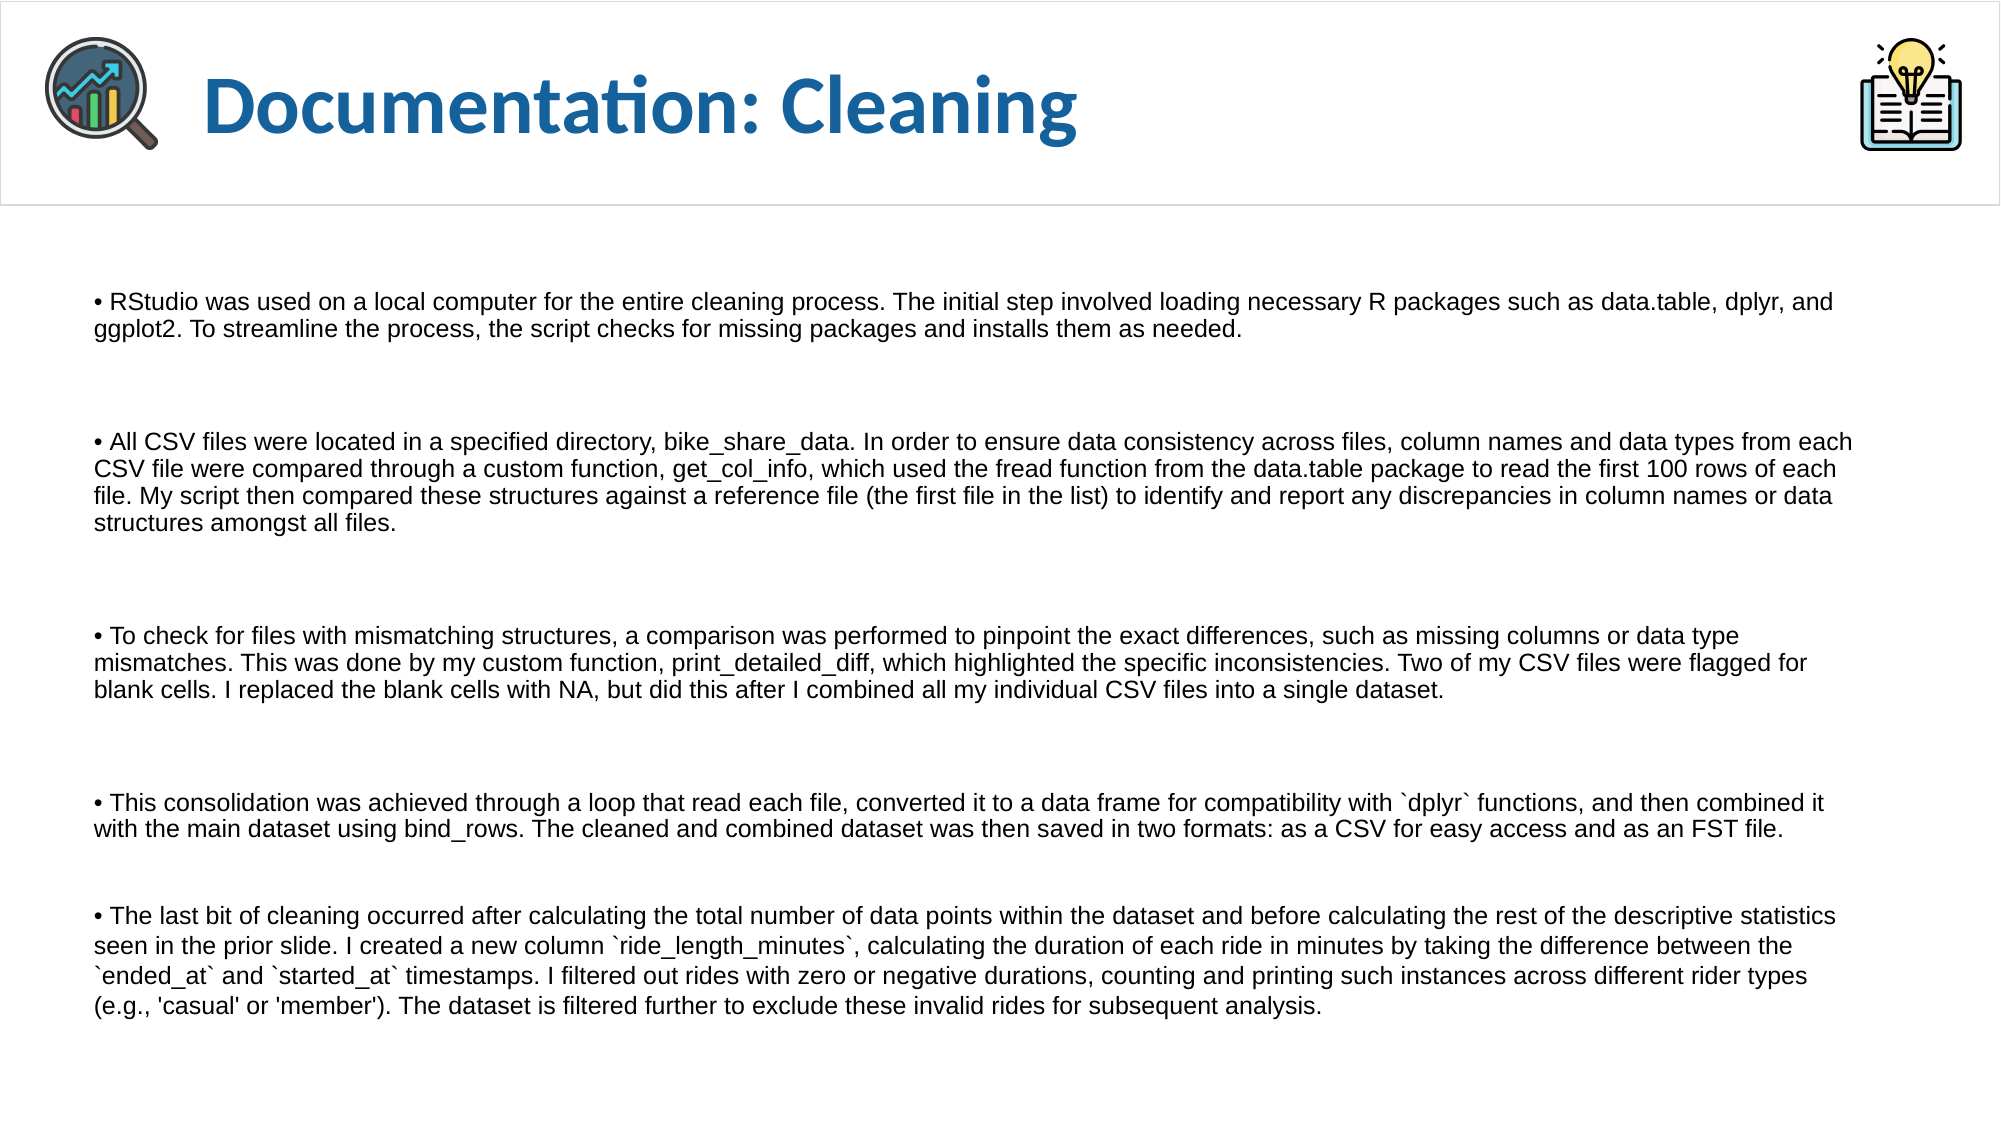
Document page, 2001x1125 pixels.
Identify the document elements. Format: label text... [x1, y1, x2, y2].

list • RStudio was used on a local computer for the entire cleaning process. The initial step involved loading necessary R packages such as data.table, dplyr, and ggplot2. To streamline the process, the script checks for missing packages and installs them as needed. • All CSV files were located in a specified directory, bike_share_data. In order to ensure data consistency across files, column names and data types from each CSV file were compared through a custom function, get_col_info, which used the fread function from the data.table package to read the first 100 rows of each file. My script then compared these structures against a reference file (the first file in the list) to identify and report any discrepancies in column names or data structures amongst all files. • To check for files with mismatching structures, a comparison was performed to pinpoint the exact differences, such as missing columns or data type mismatches. This was done by my custom function, print_detailed_diff, which highlighted the specific inconsistencies. Two of my CSV files were flagged for blank cells. I replaced the blank cells with NA, but did this after I combined all my individual CSV files into a single dataset. • This consolidation was achieved through a loop that read each file, converted it to a data frame for compatibility with `dplyr` functions, and then combined it with the main dataset using bind_rows. The cleaned and combined dataset was then saved in two formats: as a CSV for easy access and as an FST file. • The last bit of cleaning occurred after calculating the total number of data points within the dataset and before calculating the rest of the descriptive statistics seen in the prior slide. I created a new column `ride_length_minutes`, calculating the duration of each ride in minutes by taking the difference between the `ended_at` and `started_at` timestamps. I filtered out rides with zero or negative durations, counting and printing such instances across different rider types (e.g., 'casual' or 'member'). The dataset is filtered further to exclude these invalid rides for subsequent analysis. [82, 283, 1883, 1034]
title Documentation: Cleaning [191, 37, 1787, 163]
picture [45, 37, 158, 150]
picture [1855, 38, 1967, 151]
